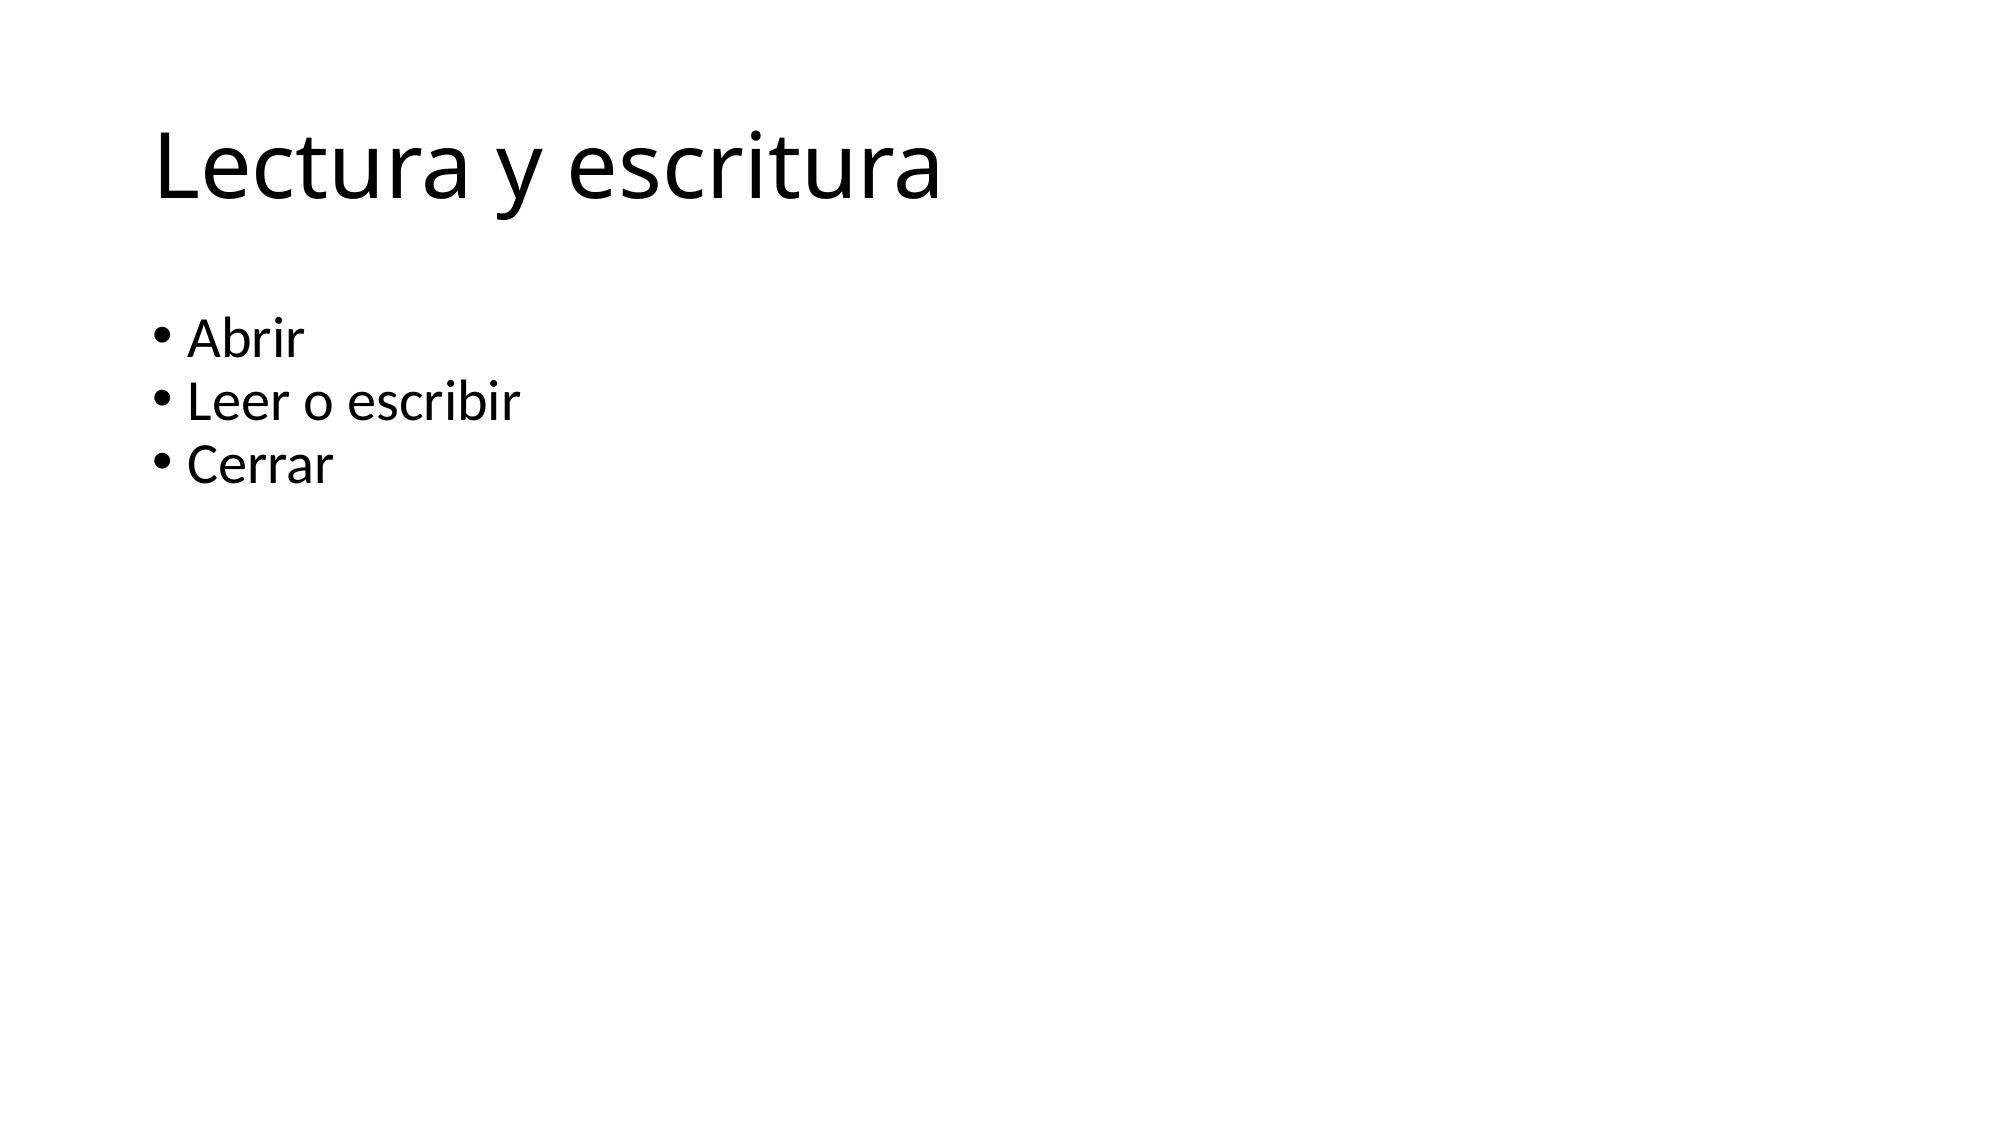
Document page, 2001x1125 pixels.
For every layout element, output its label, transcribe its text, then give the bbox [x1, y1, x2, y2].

text_box Abrir Leer o escribir Cerrar [137, 299, 1863, 1013]
text_box Lectura y escritura [137, 59, 1863, 277]
